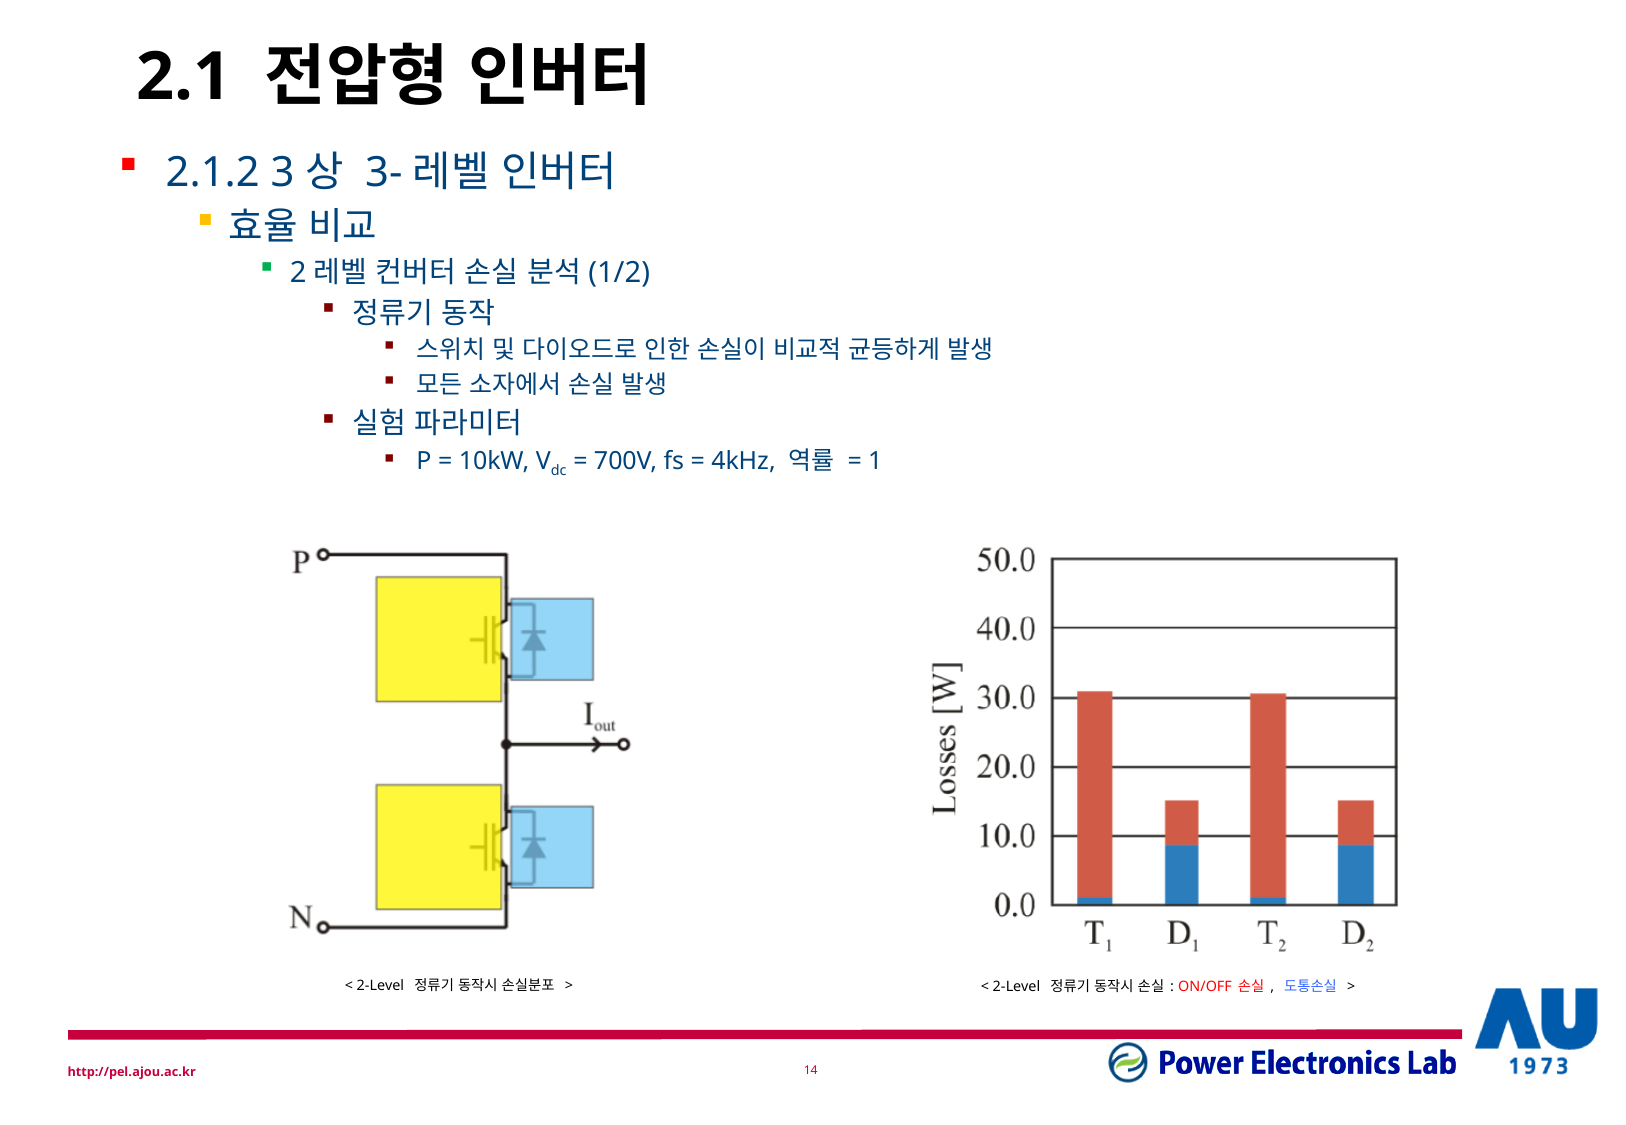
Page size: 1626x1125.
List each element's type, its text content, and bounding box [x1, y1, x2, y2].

picture [1469, 984, 1610, 1079]
text_box < 2-Level 정류기 동작시 손실: ON/OFF손실, 도통손실 > [965, 968, 1371, 1002]
picture [264, 526, 652, 953]
title 2.1 전압형 인버터 [120, 27, 1475, 118]
list 2.1.2 3상 3-레벨 인버터 효율 비교 2레벨 컨버터 손실 분석(1/2) 정류기 동작 스위치 및 다이오드로 인한 손실이 비교적 균등하게 발생 모든 소자에서 손실 발생 실험 파라미터 P = 10kW, Vdc = 700V, fs = 4kHz, 역률 = 1 [103, 136, 1517, 965]
slide_number 13 [768, 1040, 853, 1096]
picture [1107, 1041, 1155, 1084]
picture [903, 538, 1438, 959]
text_box < 2-Level 정류기 동작시 손실분포 > [330, 961, 588, 1001]
picture [1158, 1046, 1456, 1077]
